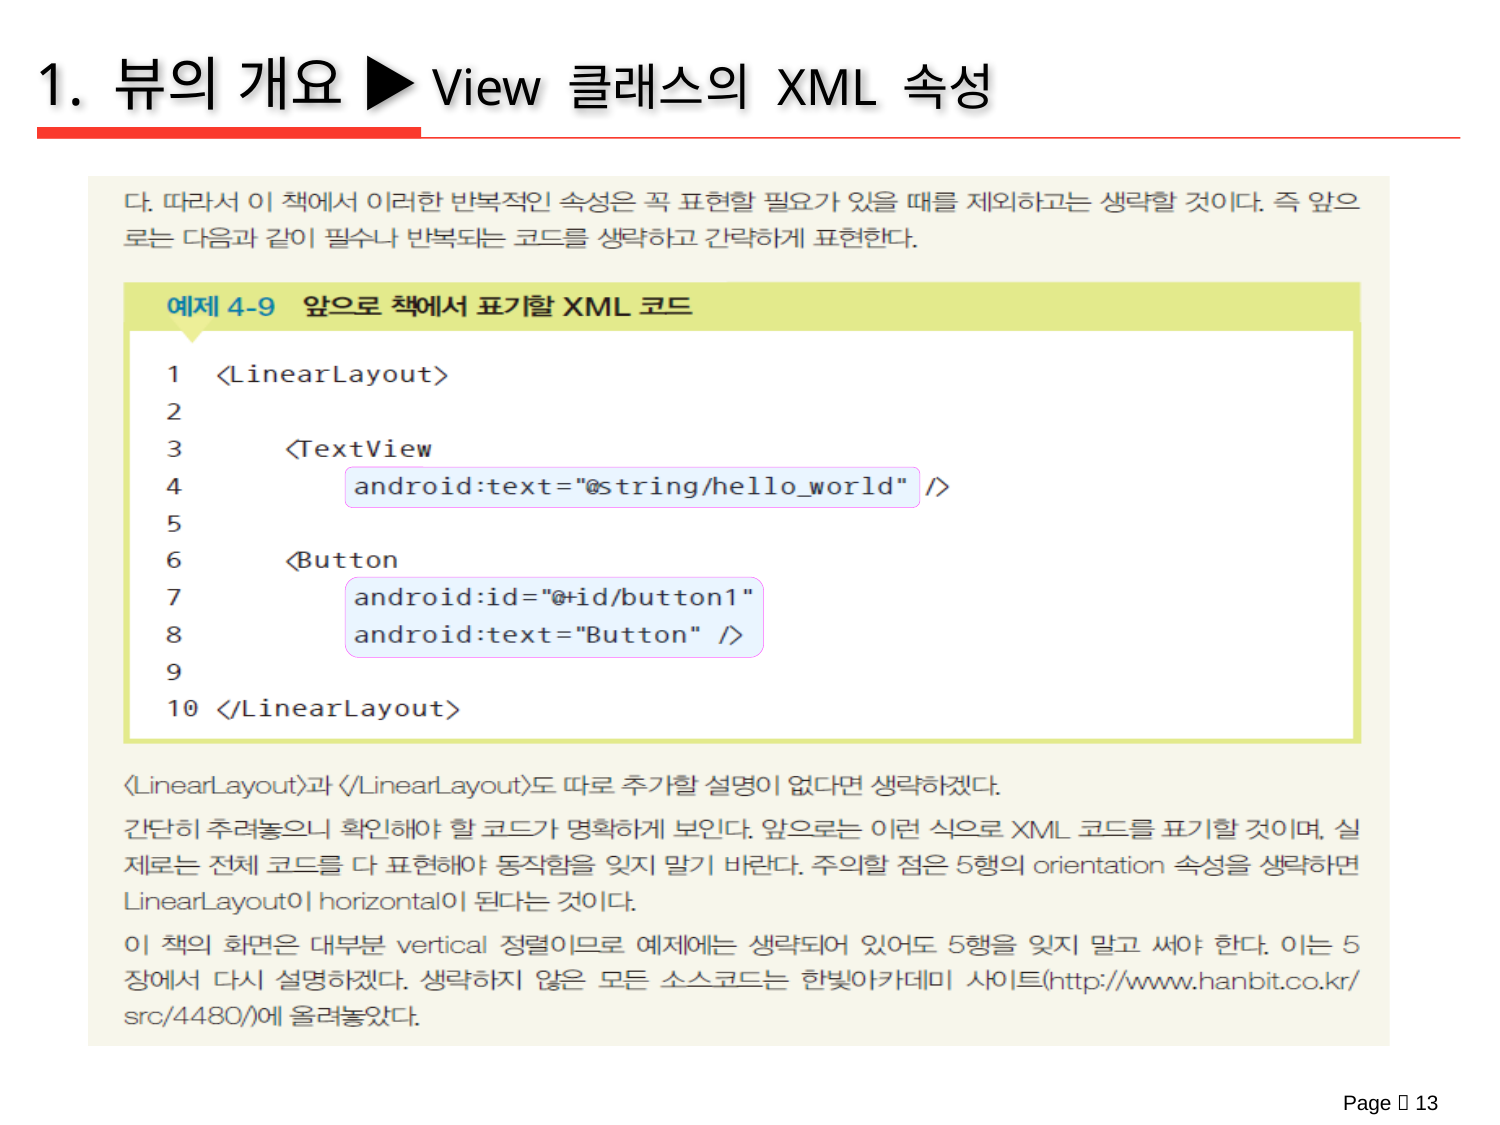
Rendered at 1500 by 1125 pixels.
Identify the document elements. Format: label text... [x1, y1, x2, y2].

title 1. 뷰의 개요 ▶View 클래스의 XML 속성 [35, 47, 1434, 142]
picture [87, 176, 1390, 1046]
